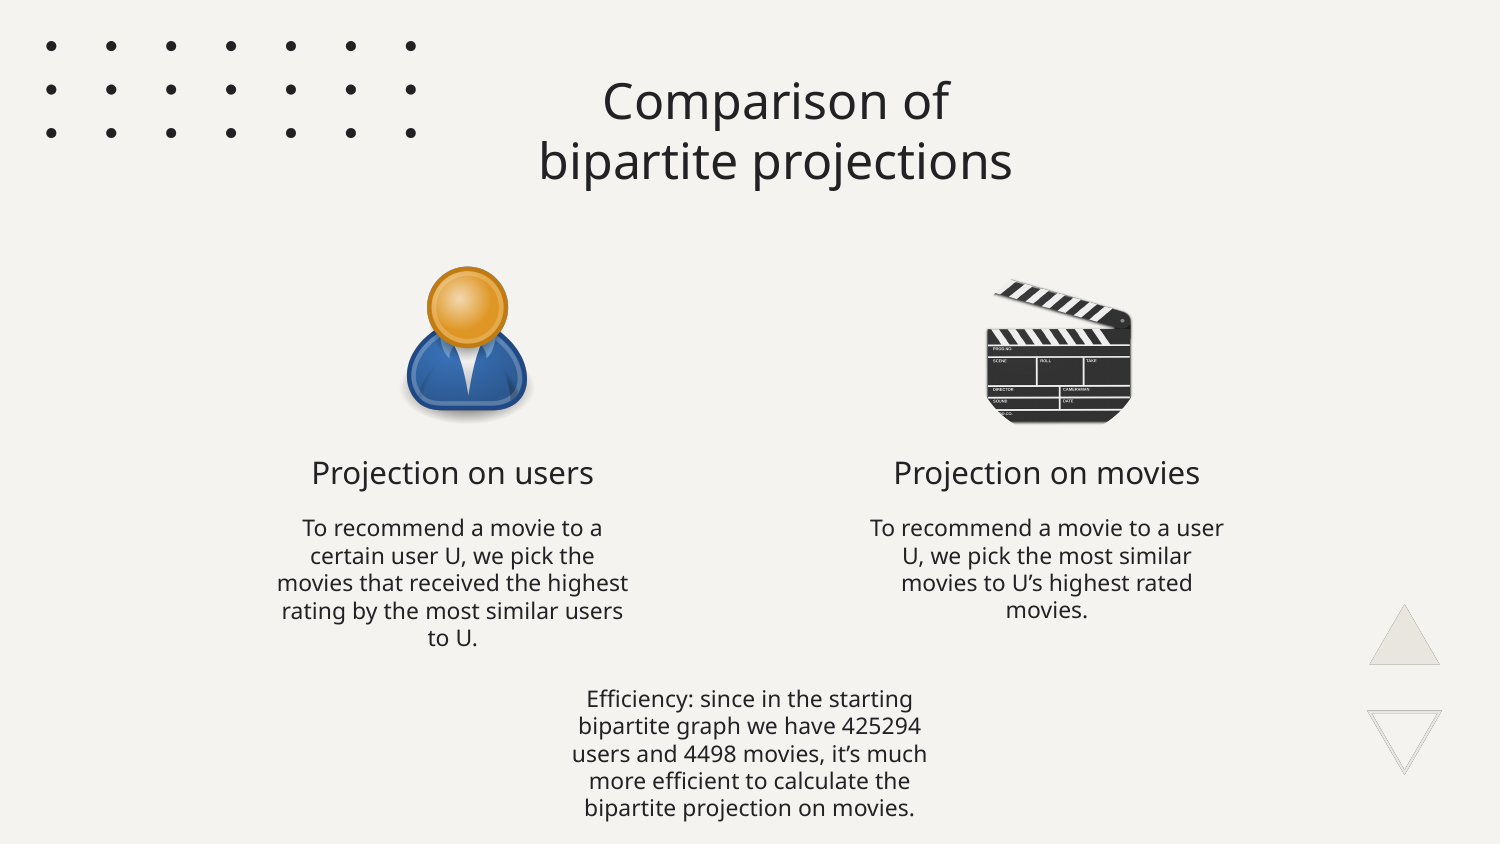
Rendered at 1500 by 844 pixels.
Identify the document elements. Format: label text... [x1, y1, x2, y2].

picture [1367, 604, 1442, 775]
picture [972, 264, 1146, 437]
text_box Projection on movies [854, 447, 1240, 497]
picture [46, 41, 416, 138]
text_box To recommend a movie to a user U, we pick the most similar movies to U’s highest rated movies. [853, 508, 1241, 630]
text_box To recommend a movie to a certain user U, we pick the movies that received the highest rating by the most similar users to U. [259, 508, 647, 657]
text_box Efficiency: since in the starting bipartite graph we have 425294 users and 4498 movies, it’s much more efficient to calculate the bipartite projection on movies. [543, 641, 957, 837]
text_box Comparison of bipartite projections [312, 63, 1241, 195]
text_box Projection on users [260, 447, 646, 497]
picture [380, 259, 554, 432]
